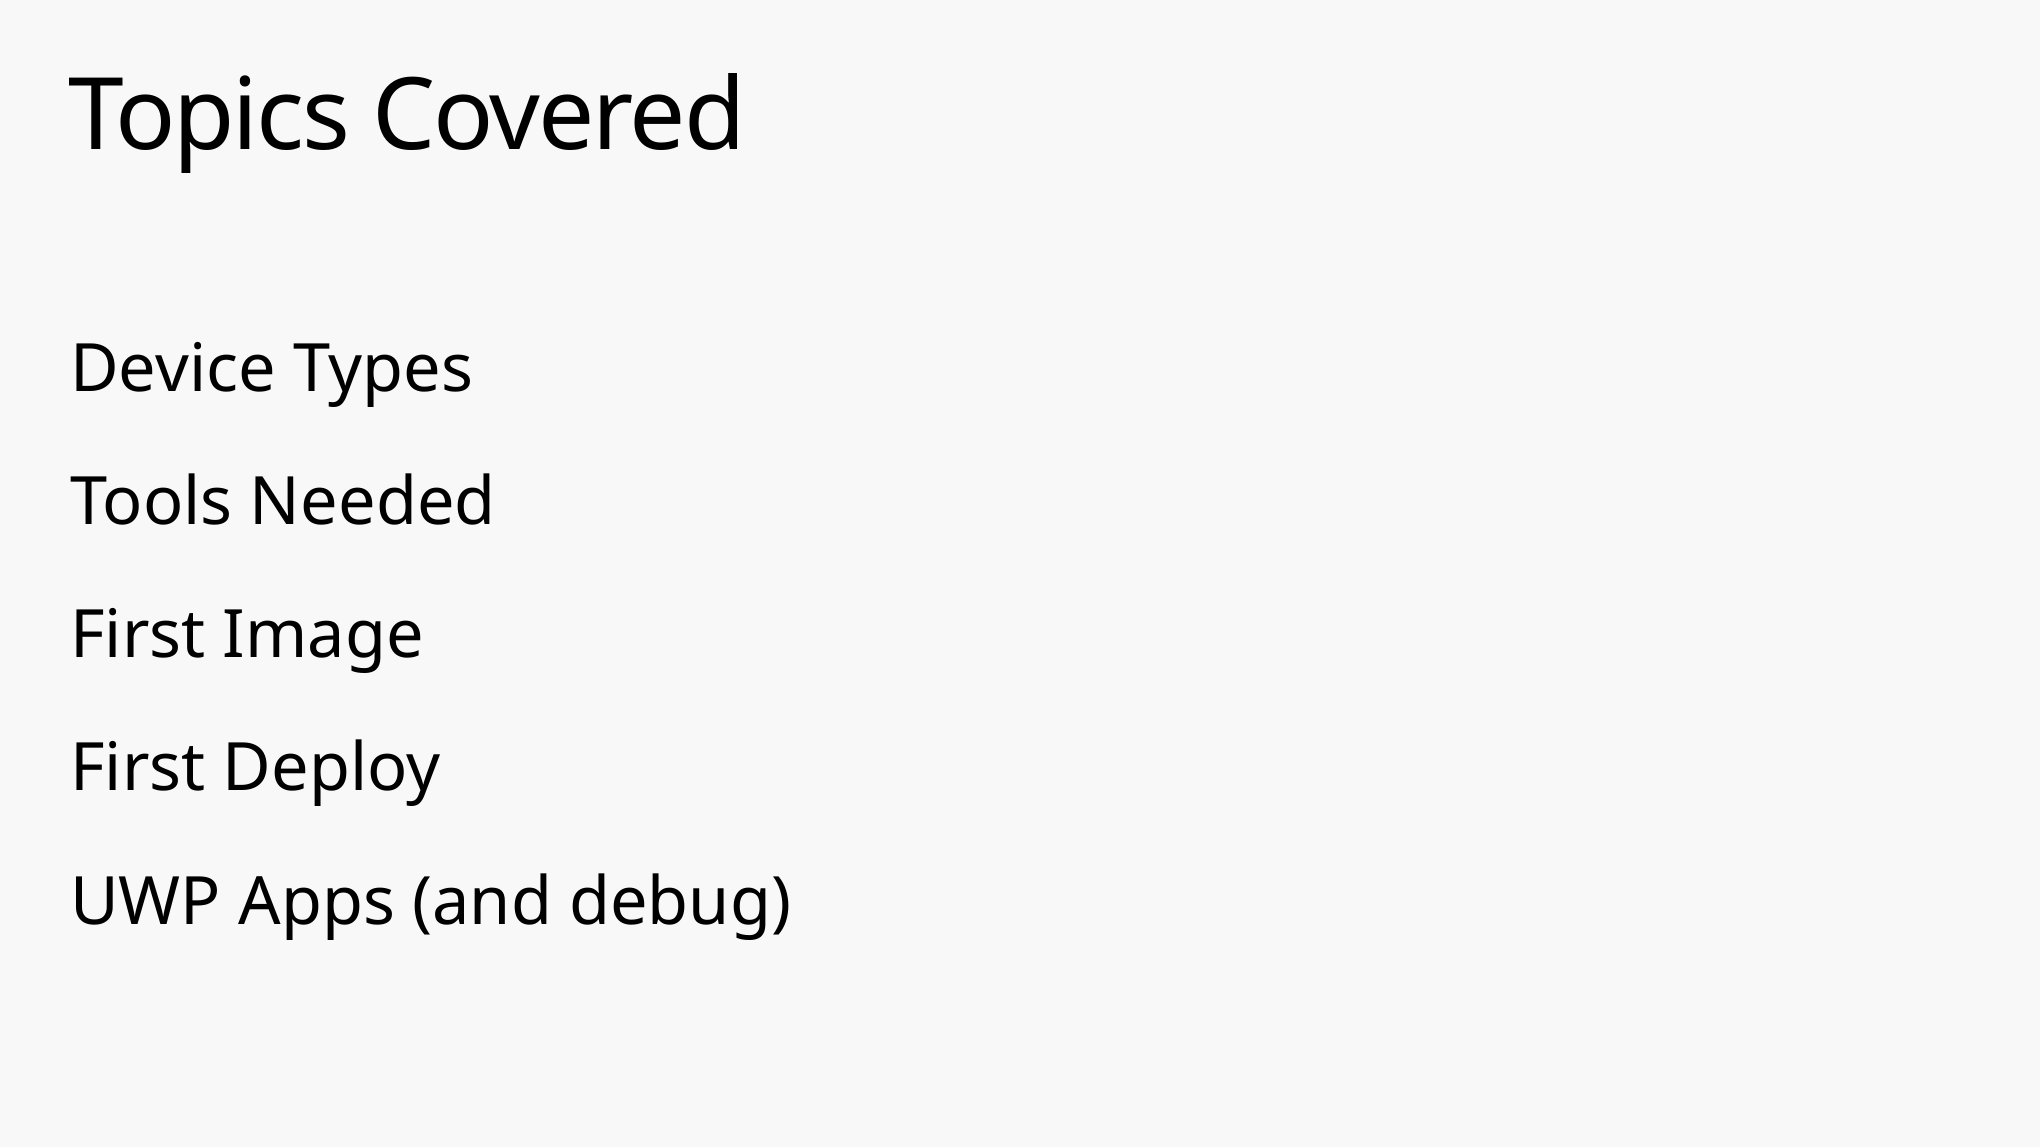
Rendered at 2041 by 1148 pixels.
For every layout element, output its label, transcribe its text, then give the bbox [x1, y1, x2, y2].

title Topics Covered [45, 48, 1996, 199]
list Device Types Tools Needed First Image First Deploy UWP Apps (and debug) [46, 318, 1006, 1000]
